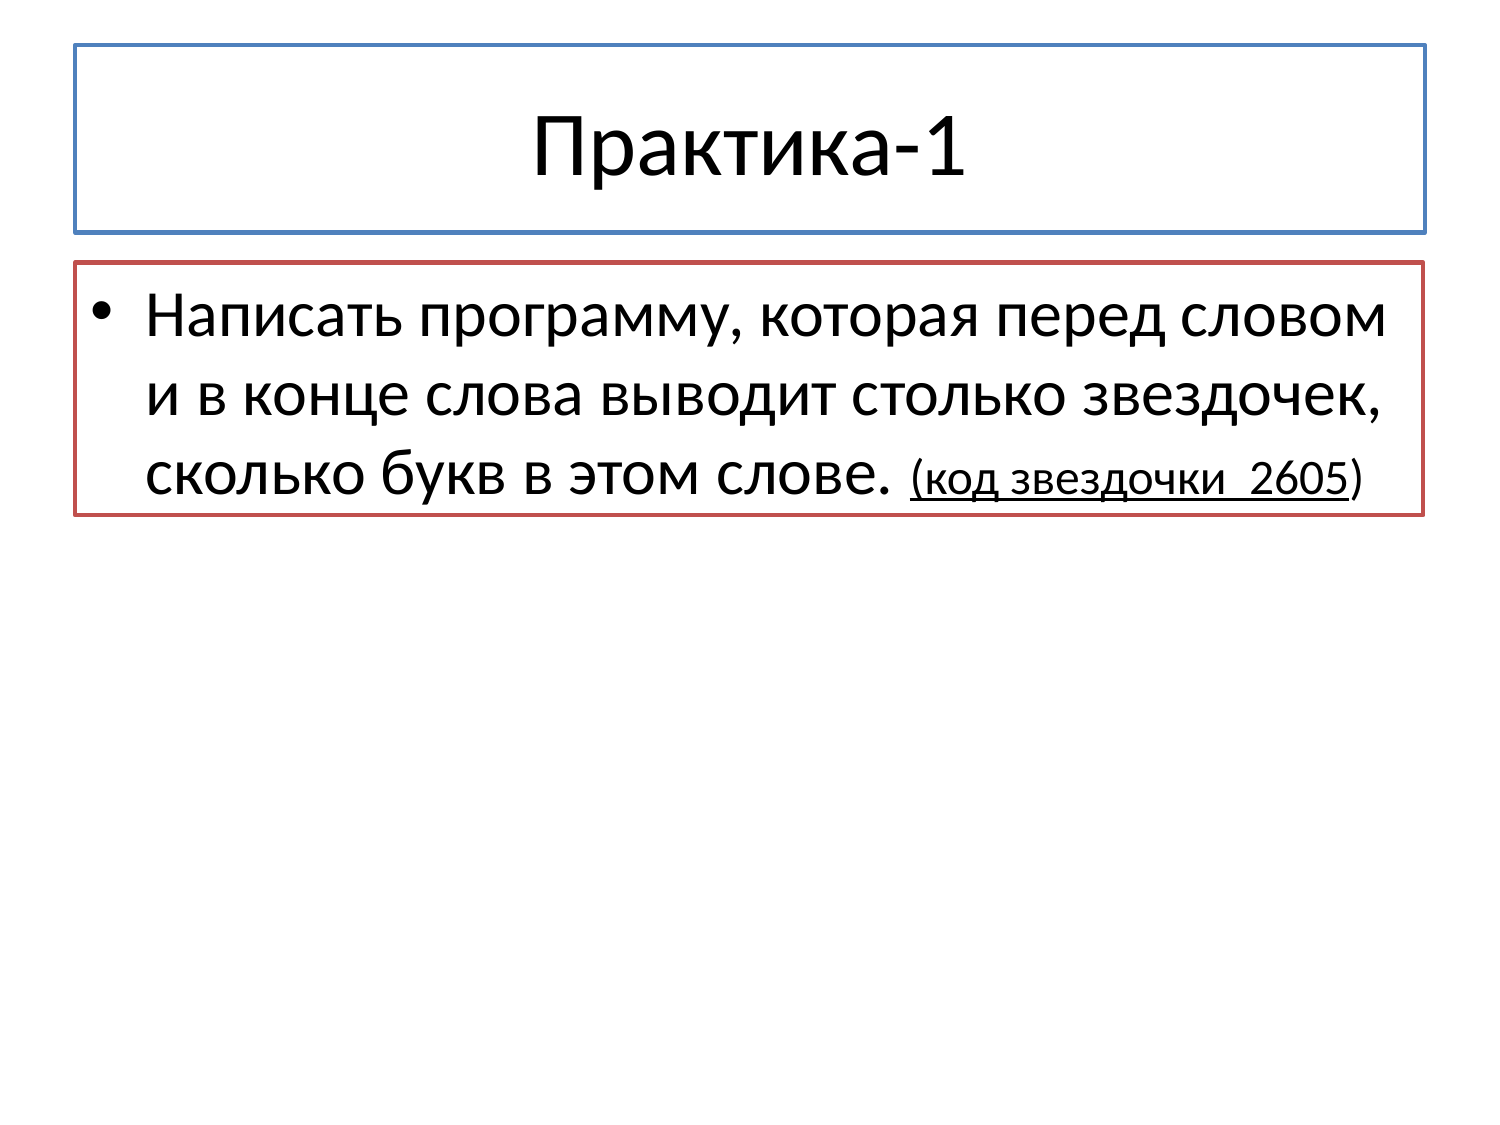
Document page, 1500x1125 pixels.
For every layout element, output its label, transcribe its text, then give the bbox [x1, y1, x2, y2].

list Написать программу, которая перед словом и в конце слова выводит столько звездочек, сколько букв в этом слове. (код звездочки 2605) [73, 260, 1425, 517]
title Практика-1 [73, 43, 1427, 235]
